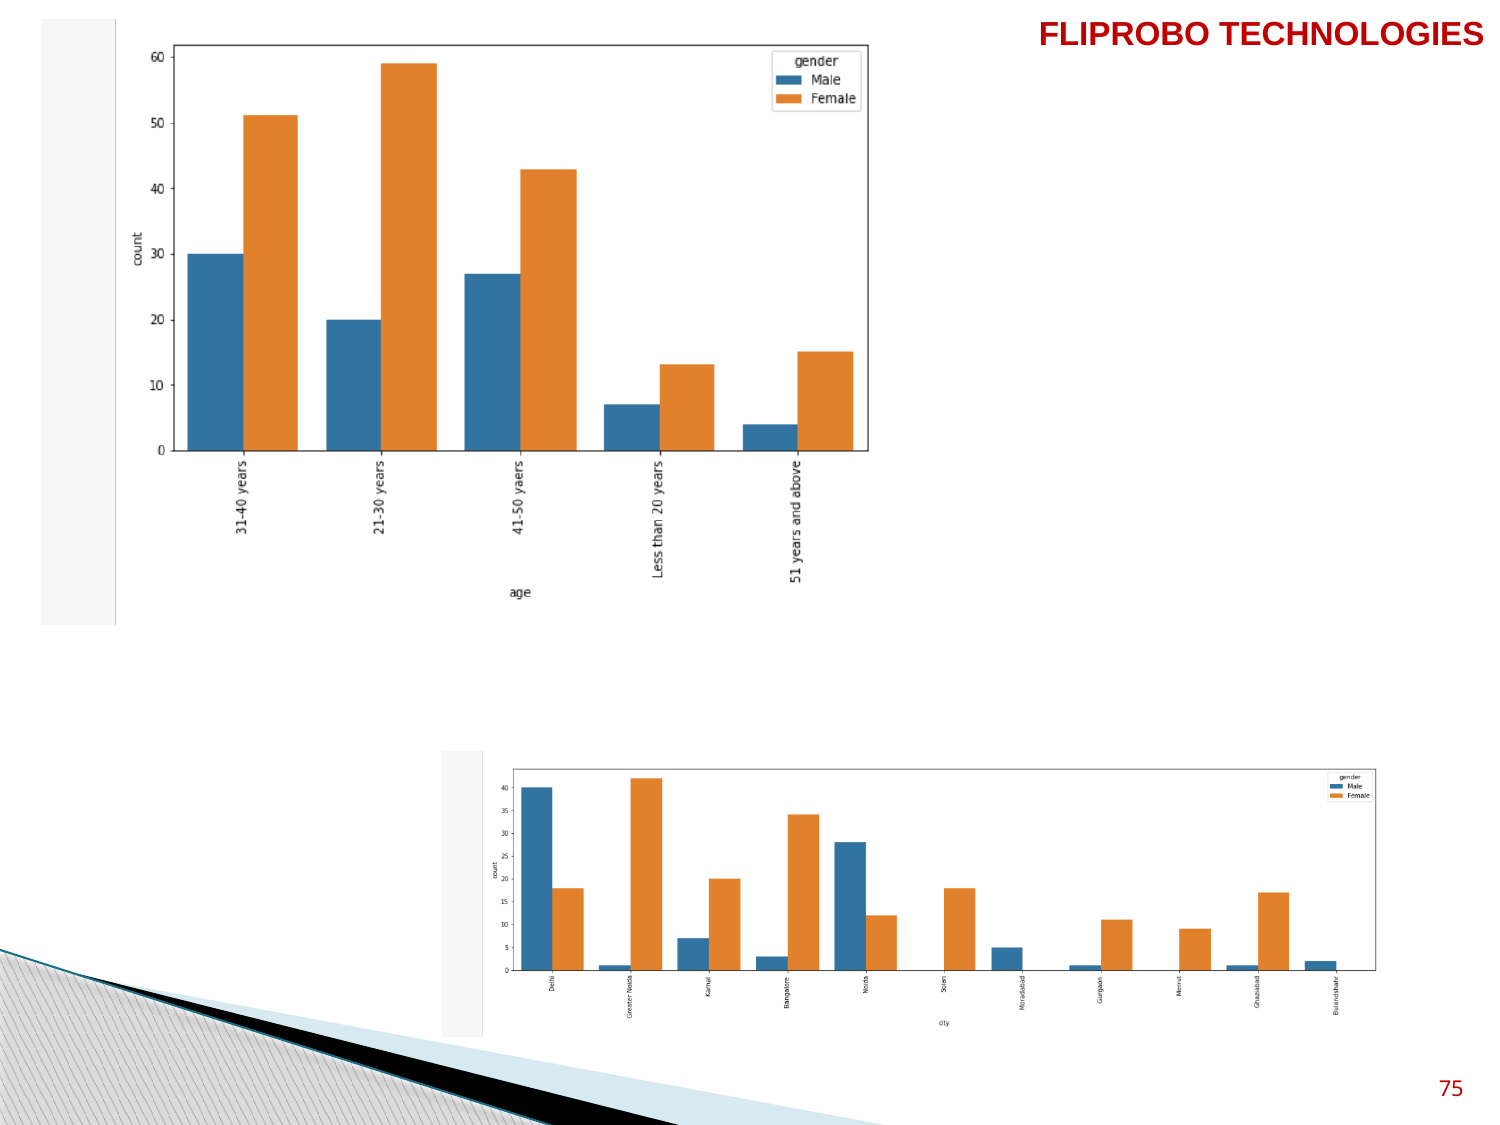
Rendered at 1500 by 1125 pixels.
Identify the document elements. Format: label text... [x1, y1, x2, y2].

slide_number 75 [1399, 1051, 1479, 1112]
picture [442, 751, 1384, 1038]
footer FLIPROBO TECHNOLOGIES [838, 0, 1500, 60]
picture [41, 18, 982, 625]
